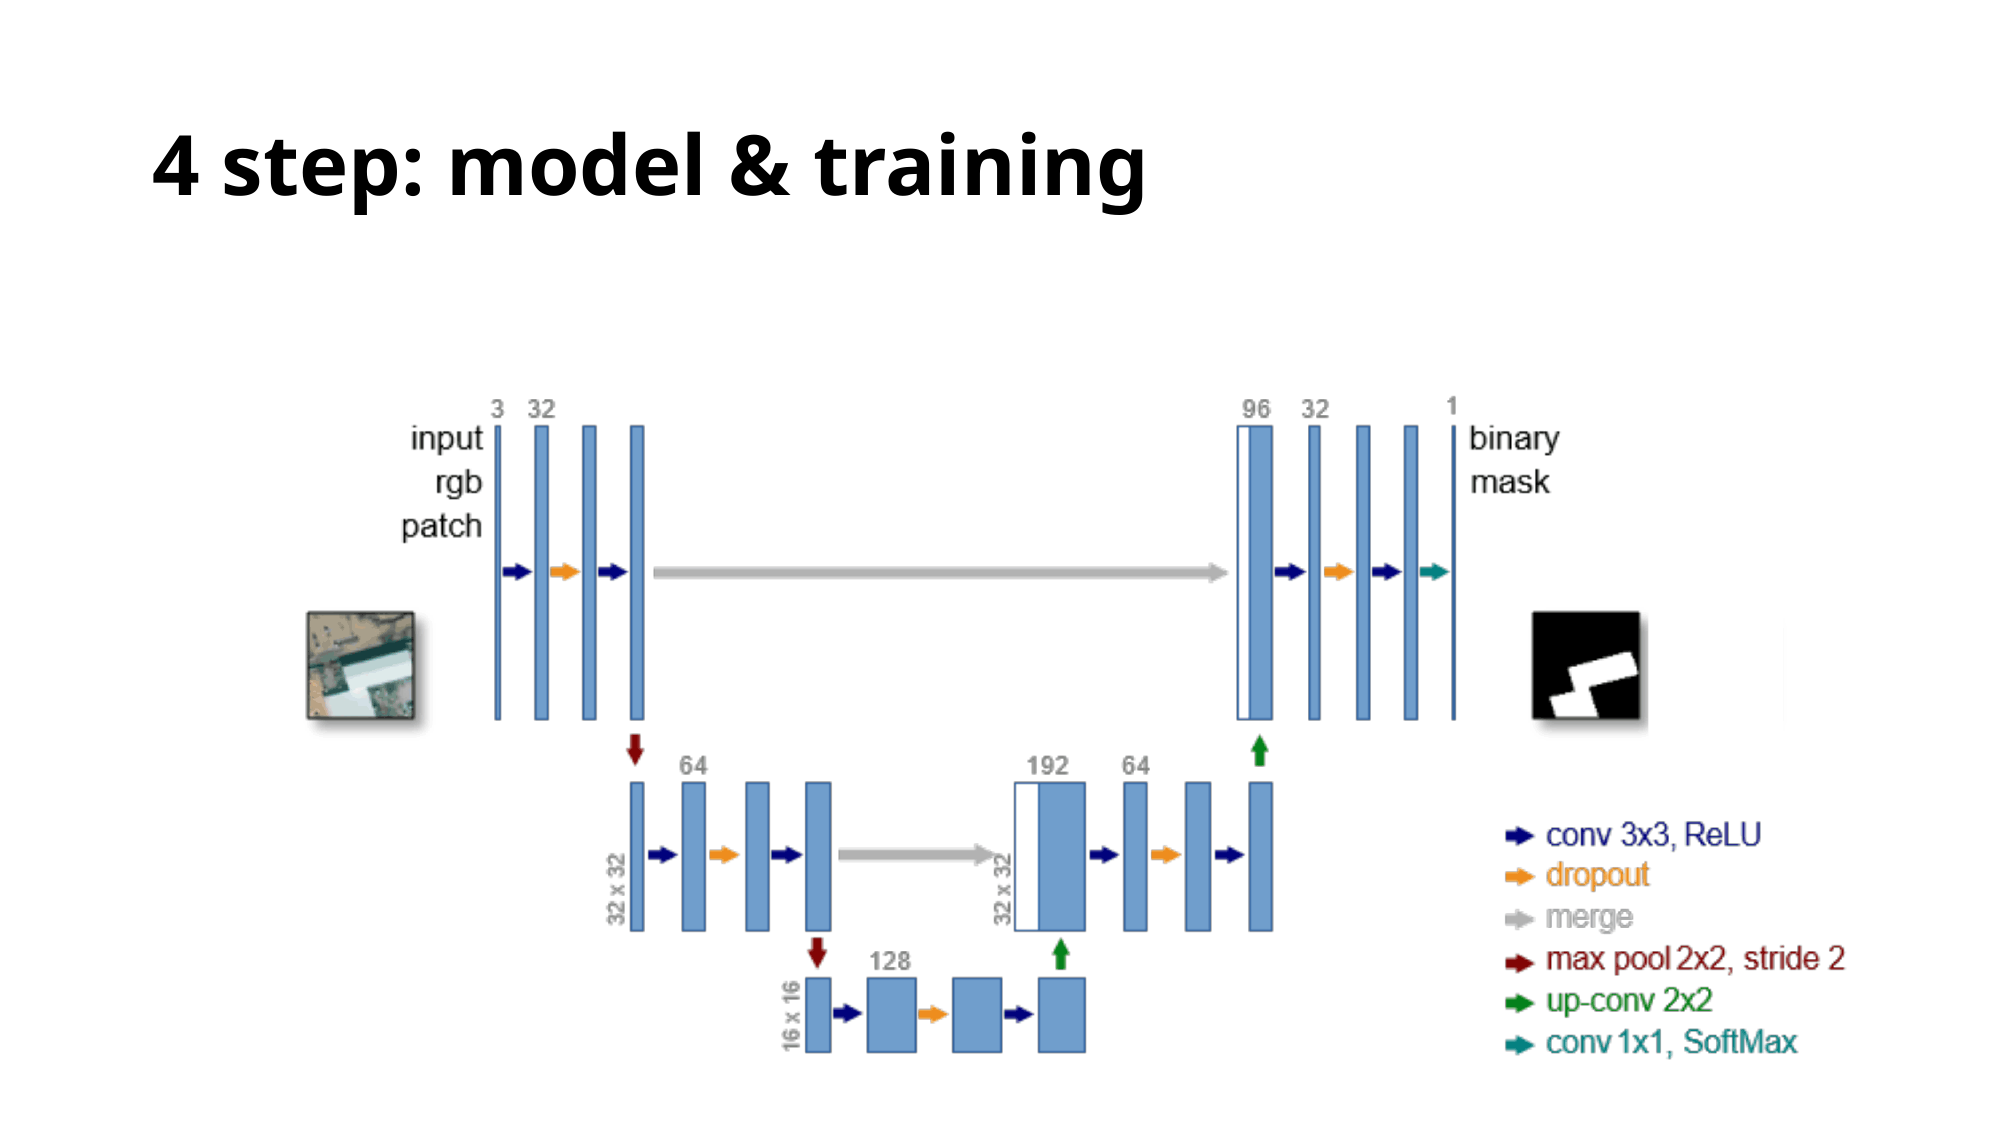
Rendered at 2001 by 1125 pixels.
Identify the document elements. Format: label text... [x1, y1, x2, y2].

title 4 step: model & training [137, 59, 1863, 278]
picture [262, 333, 1863, 1085]
